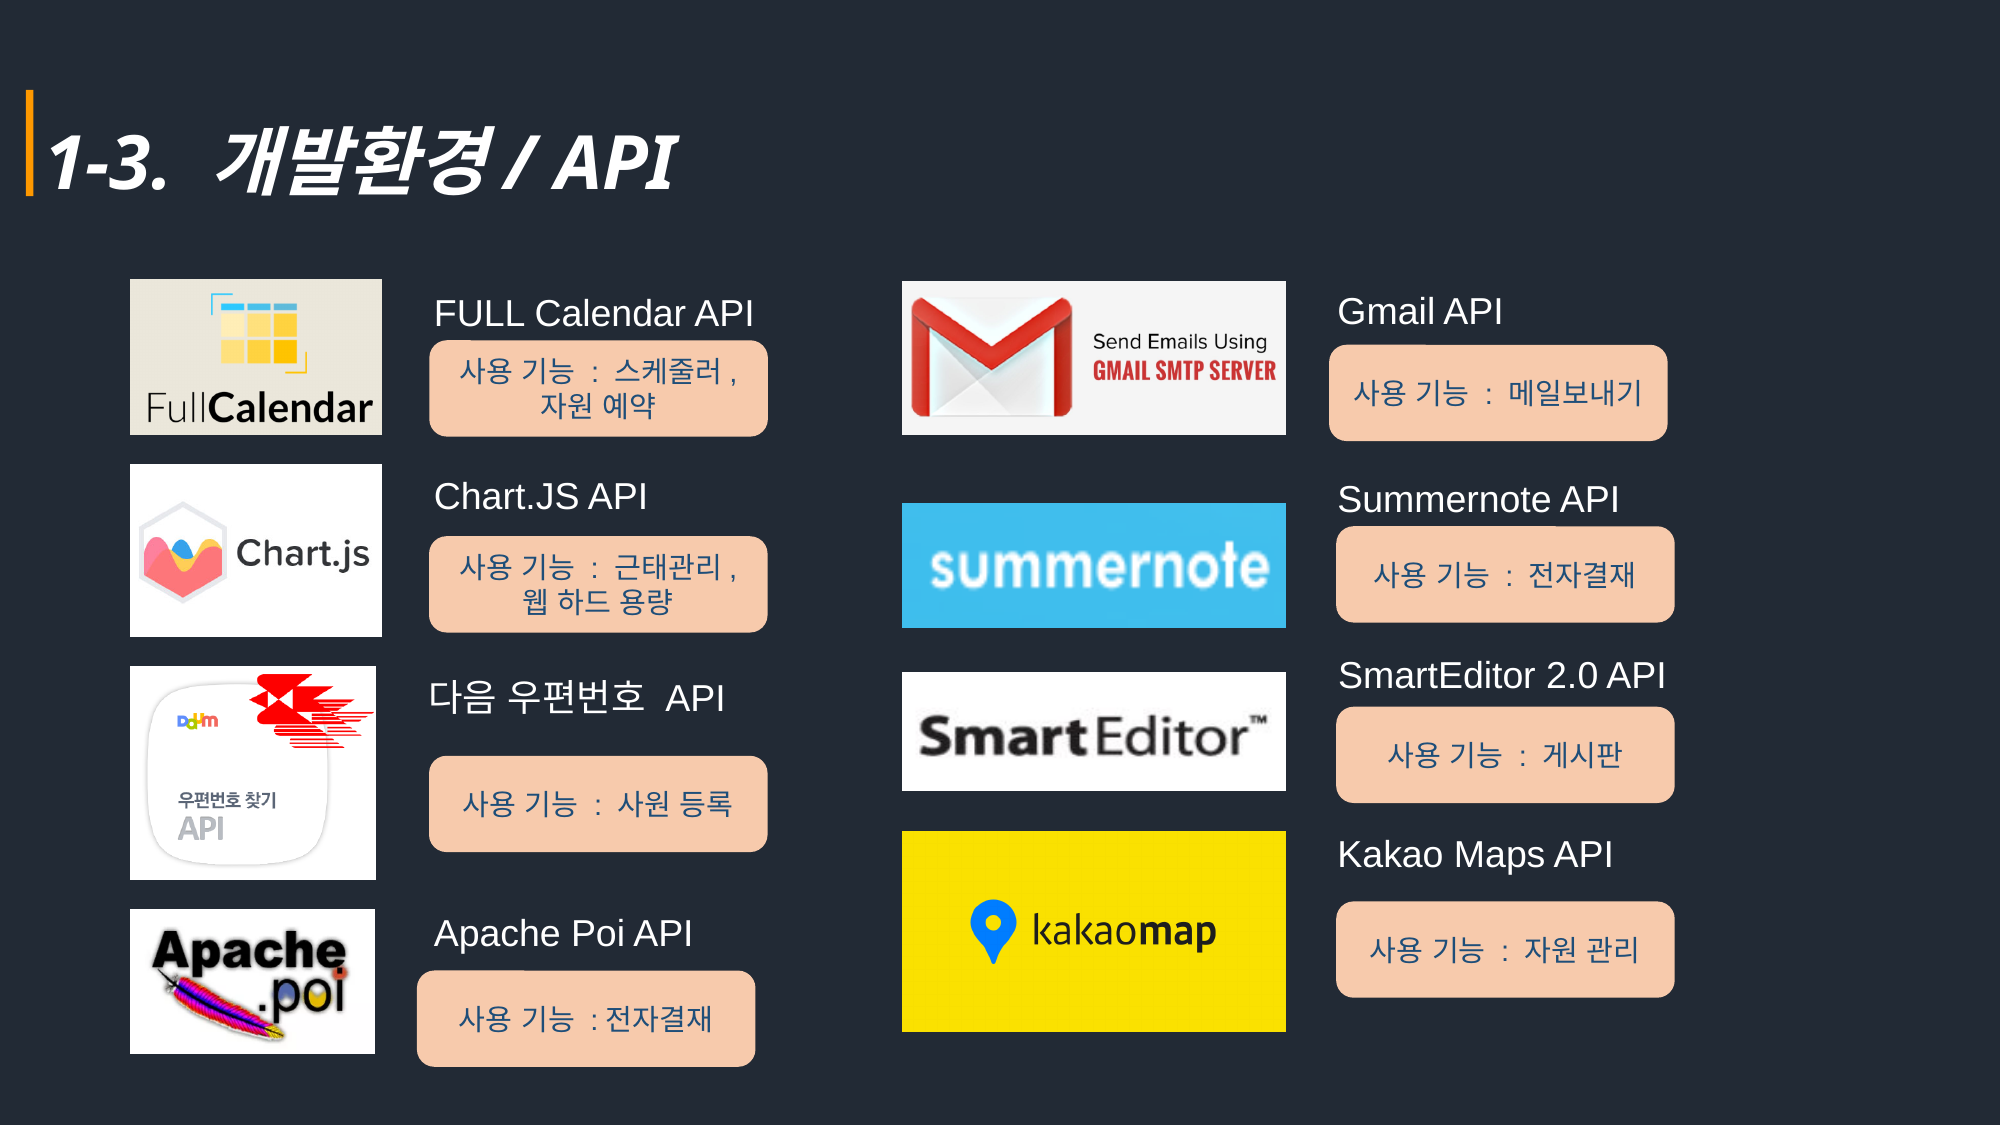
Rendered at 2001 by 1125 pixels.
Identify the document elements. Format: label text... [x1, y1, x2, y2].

text_box SmartEditor 2.0 API [1323, 643, 1688, 704]
text_box 사용 기능 :전자결재 [418, 972, 754, 1065]
picture [902, 503, 1286, 628]
text_box Summernote API [1322, 467, 1642, 528]
text_box 사용 기능 : 전자결재 [1338, 528, 1673, 621]
text_box Chart.JS API [418, 464, 669, 525]
text_box Kakao Maps API [1322, 822, 1635, 883]
text_box 1-3. 개발환경/ API [29, 62, 935, 213]
text_box 사용 기능 : 자원 관리 [1338, 903, 1673, 996]
text_box 사용 기능 : 근태관리, 웹 하드 용량 [431, 538, 766, 631]
picture [130, 464, 382, 637]
text_box Apache Poi API [419, 900, 715, 961]
text_box Gmail API [1322, 279, 1524, 340]
picture [902, 671, 1286, 792]
text_box 사용 기능 : 스케줄러, 자원 예약 [431, 342, 766, 435]
text_box 사용 기능 : 메일보내기 [1331, 346, 1666, 439]
text_box [25, 89, 34, 197]
picture [902, 281, 1286, 435]
text_box 사용 기능 : 게시판 [1338, 708, 1673, 801]
text_box 다음 우편번호 API [413, 666, 753, 727]
text_box 사용 기능 : 사원 등록 [431, 757, 766, 850]
picture [130, 909, 375, 1055]
text_box FULL Calendar API [418, 281, 778, 342]
picture [130, 279, 382, 435]
picture [902, 830, 1286, 1032]
picture [130, 666, 376, 880]
